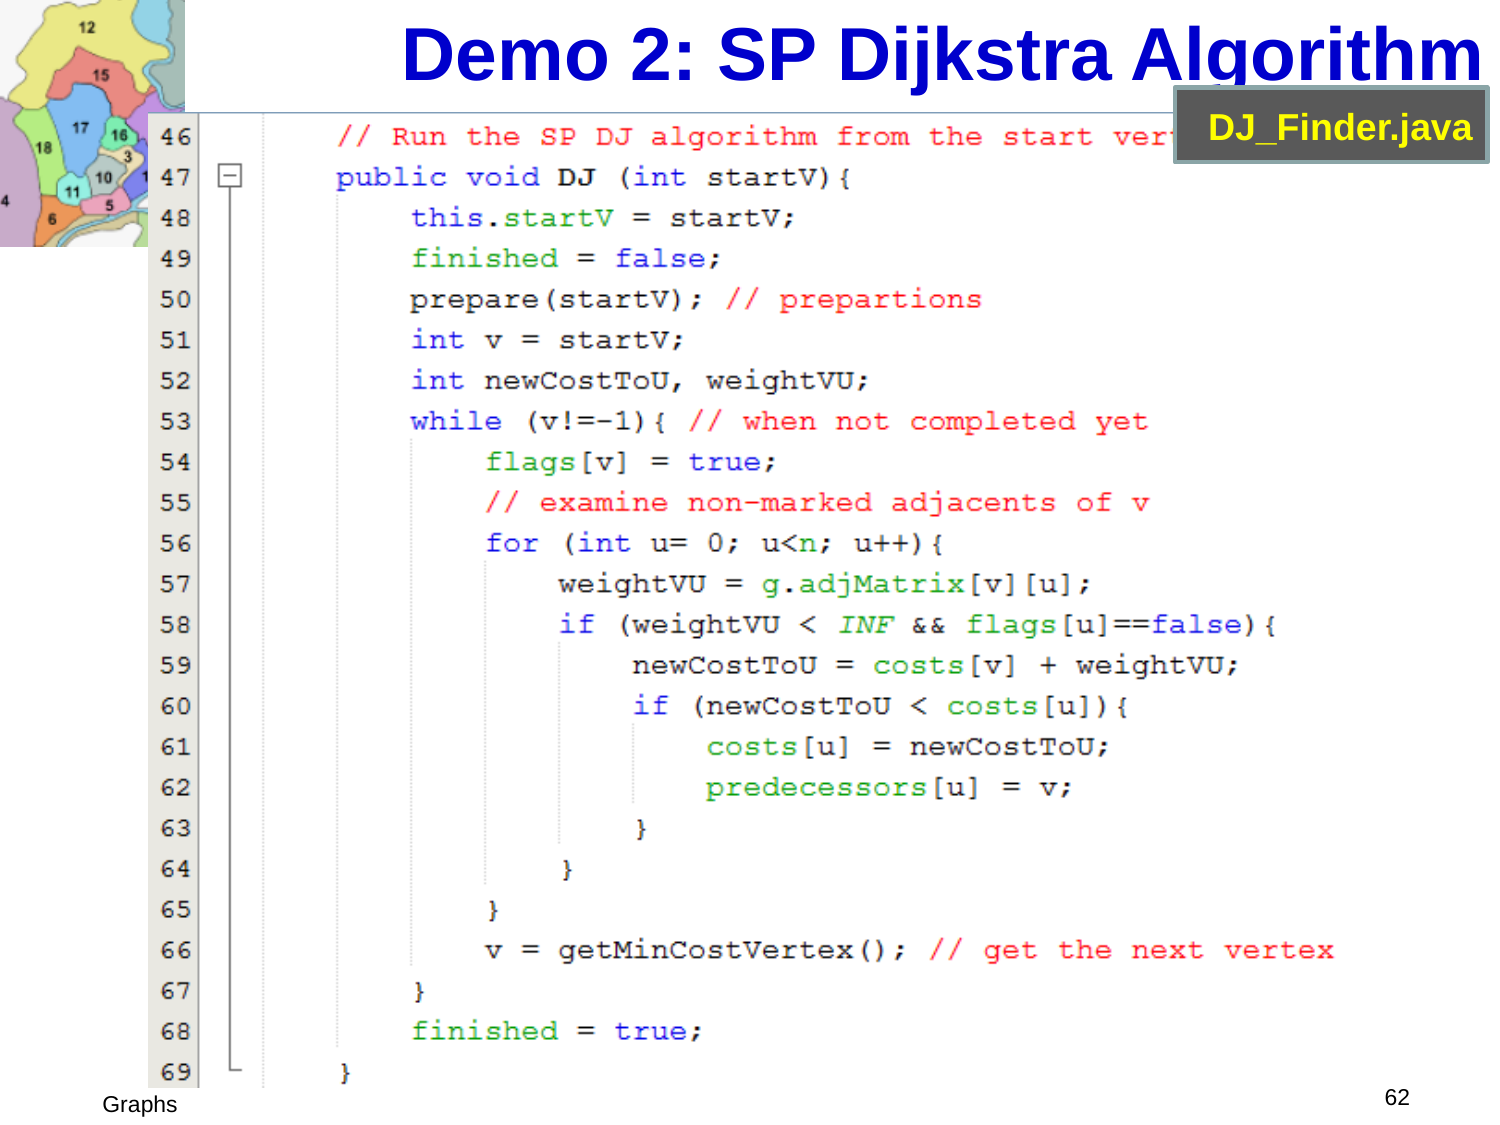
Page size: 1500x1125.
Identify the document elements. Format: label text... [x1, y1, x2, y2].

picture [0, 0, 1352, 1088]
slide_number 62 [1312, 1074, 1426, 1113]
title Demo 2: SP Dijkstra Algorithm [74, 0, 1500, 101]
text_box DJ_Finder.java [1173, 85, 1490, 164]
